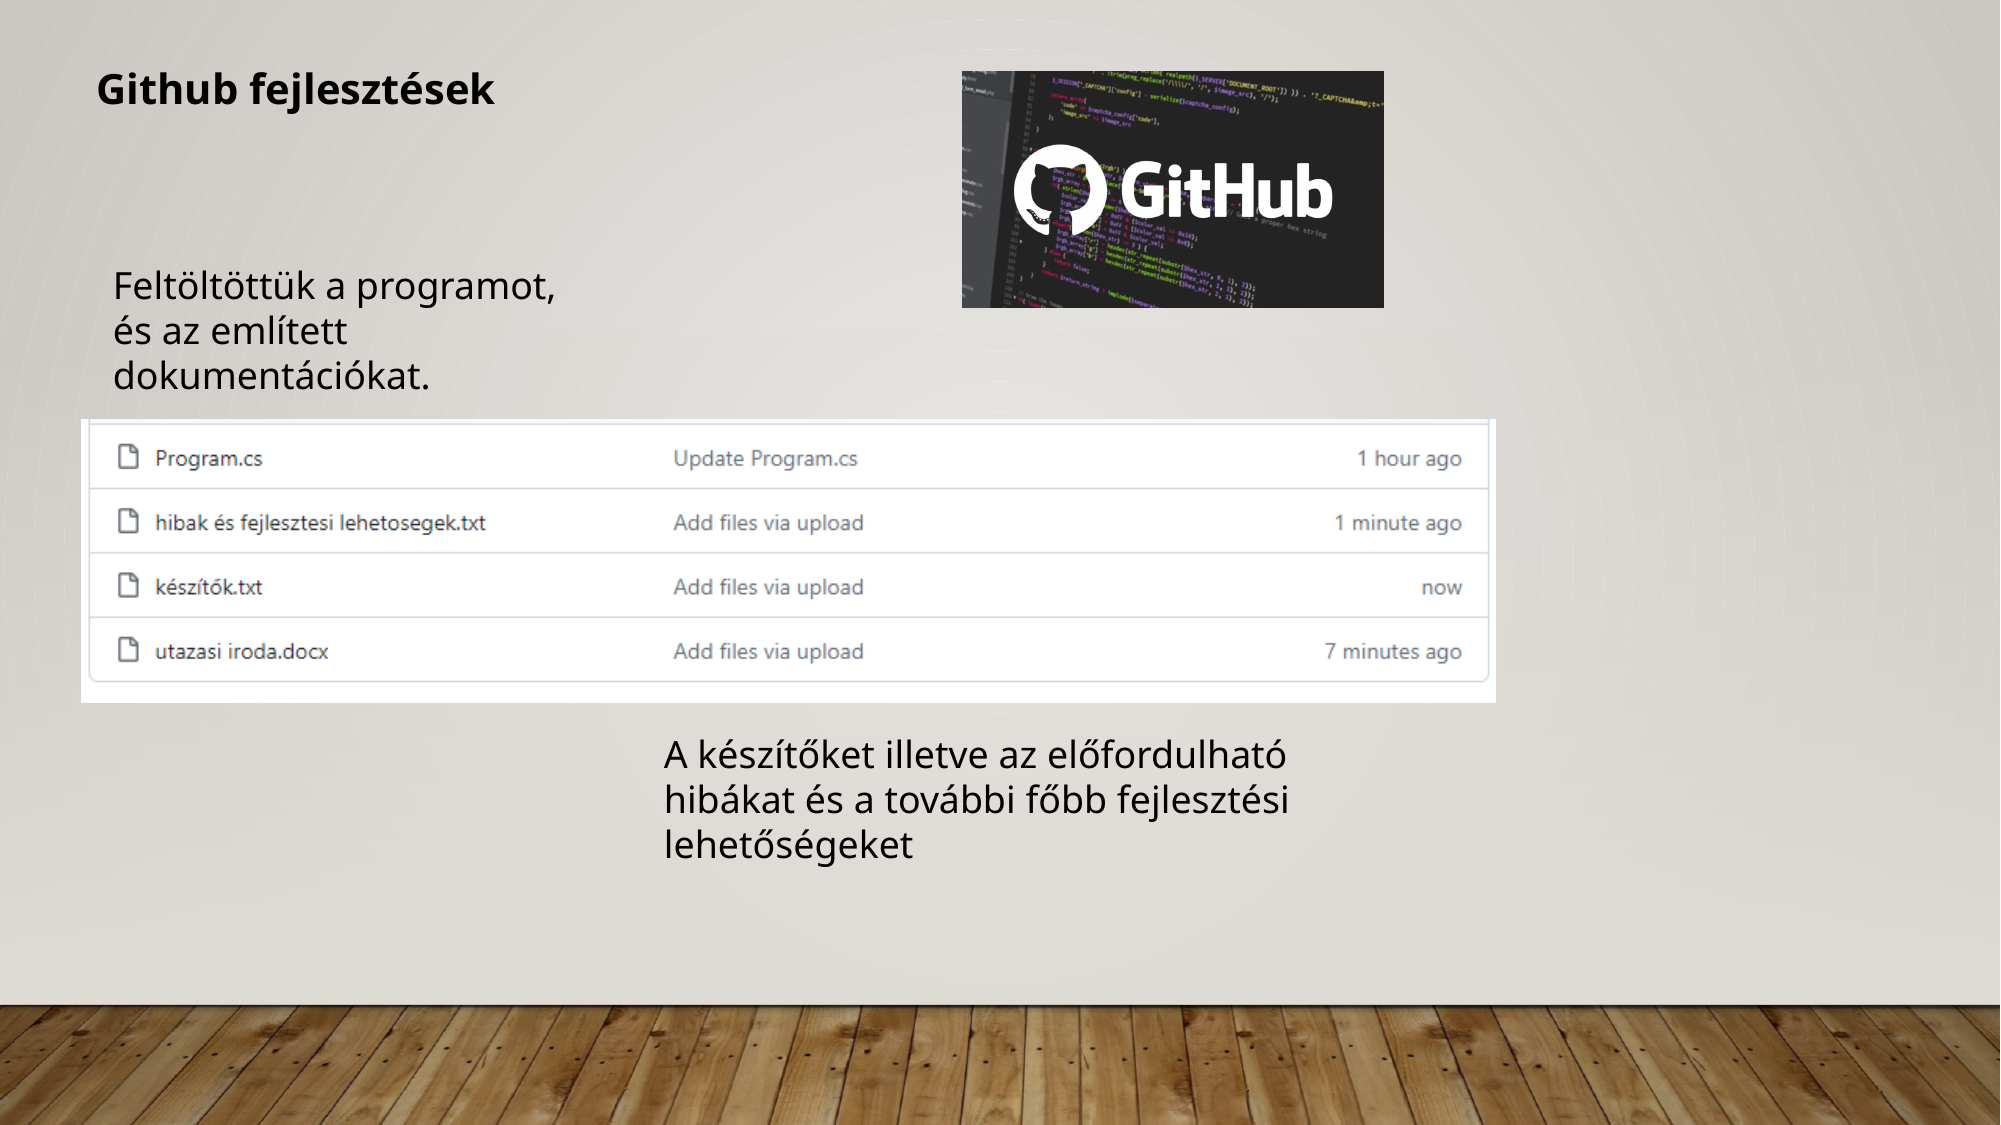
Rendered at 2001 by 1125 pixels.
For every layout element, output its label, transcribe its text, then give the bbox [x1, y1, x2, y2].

text_box Feltöltöttük a programot, és az említett dokumentációkat. [98, 254, 600, 405]
picture [0, 1005, 2000, 1125]
text_box Github fejlesztések [81, 55, 767, 121]
picture [81, 419, 1497, 703]
text_box A készítőket illetve az előfordulható hibákat és a további főbb fejlesztési lehetőségeket [649, 724, 1345, 874]
picture [962, 71, 1384, 309]
